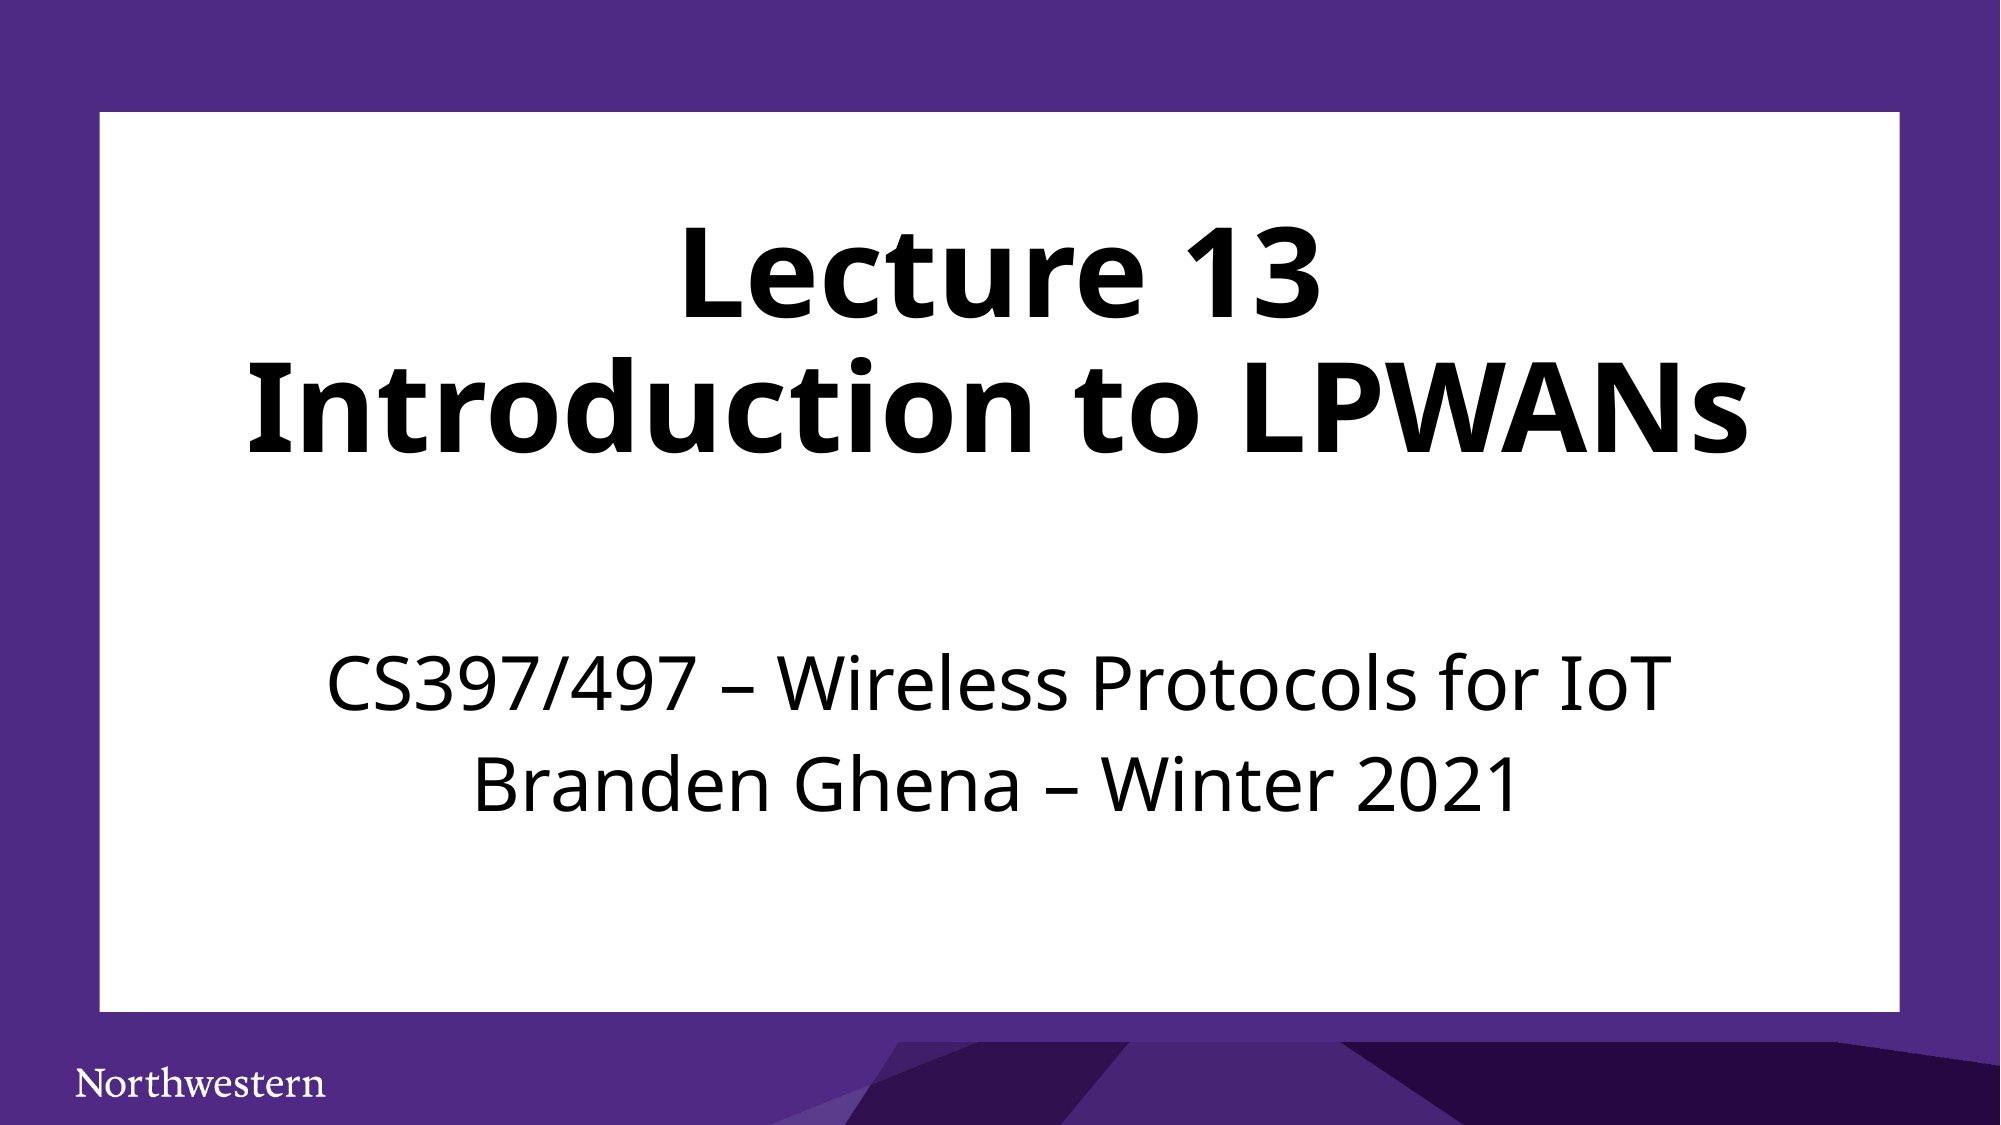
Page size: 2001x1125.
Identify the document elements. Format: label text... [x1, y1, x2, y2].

picture [0, 1042, 2000, 1125]
subtitle CS397/497 – Wireless Protocols for IoT Branden Ghena – Winter 2021 [99, 637, 1900, 863]
title Lecture 13 Introduction to LPWANs [99, 112, 1900, 488]
